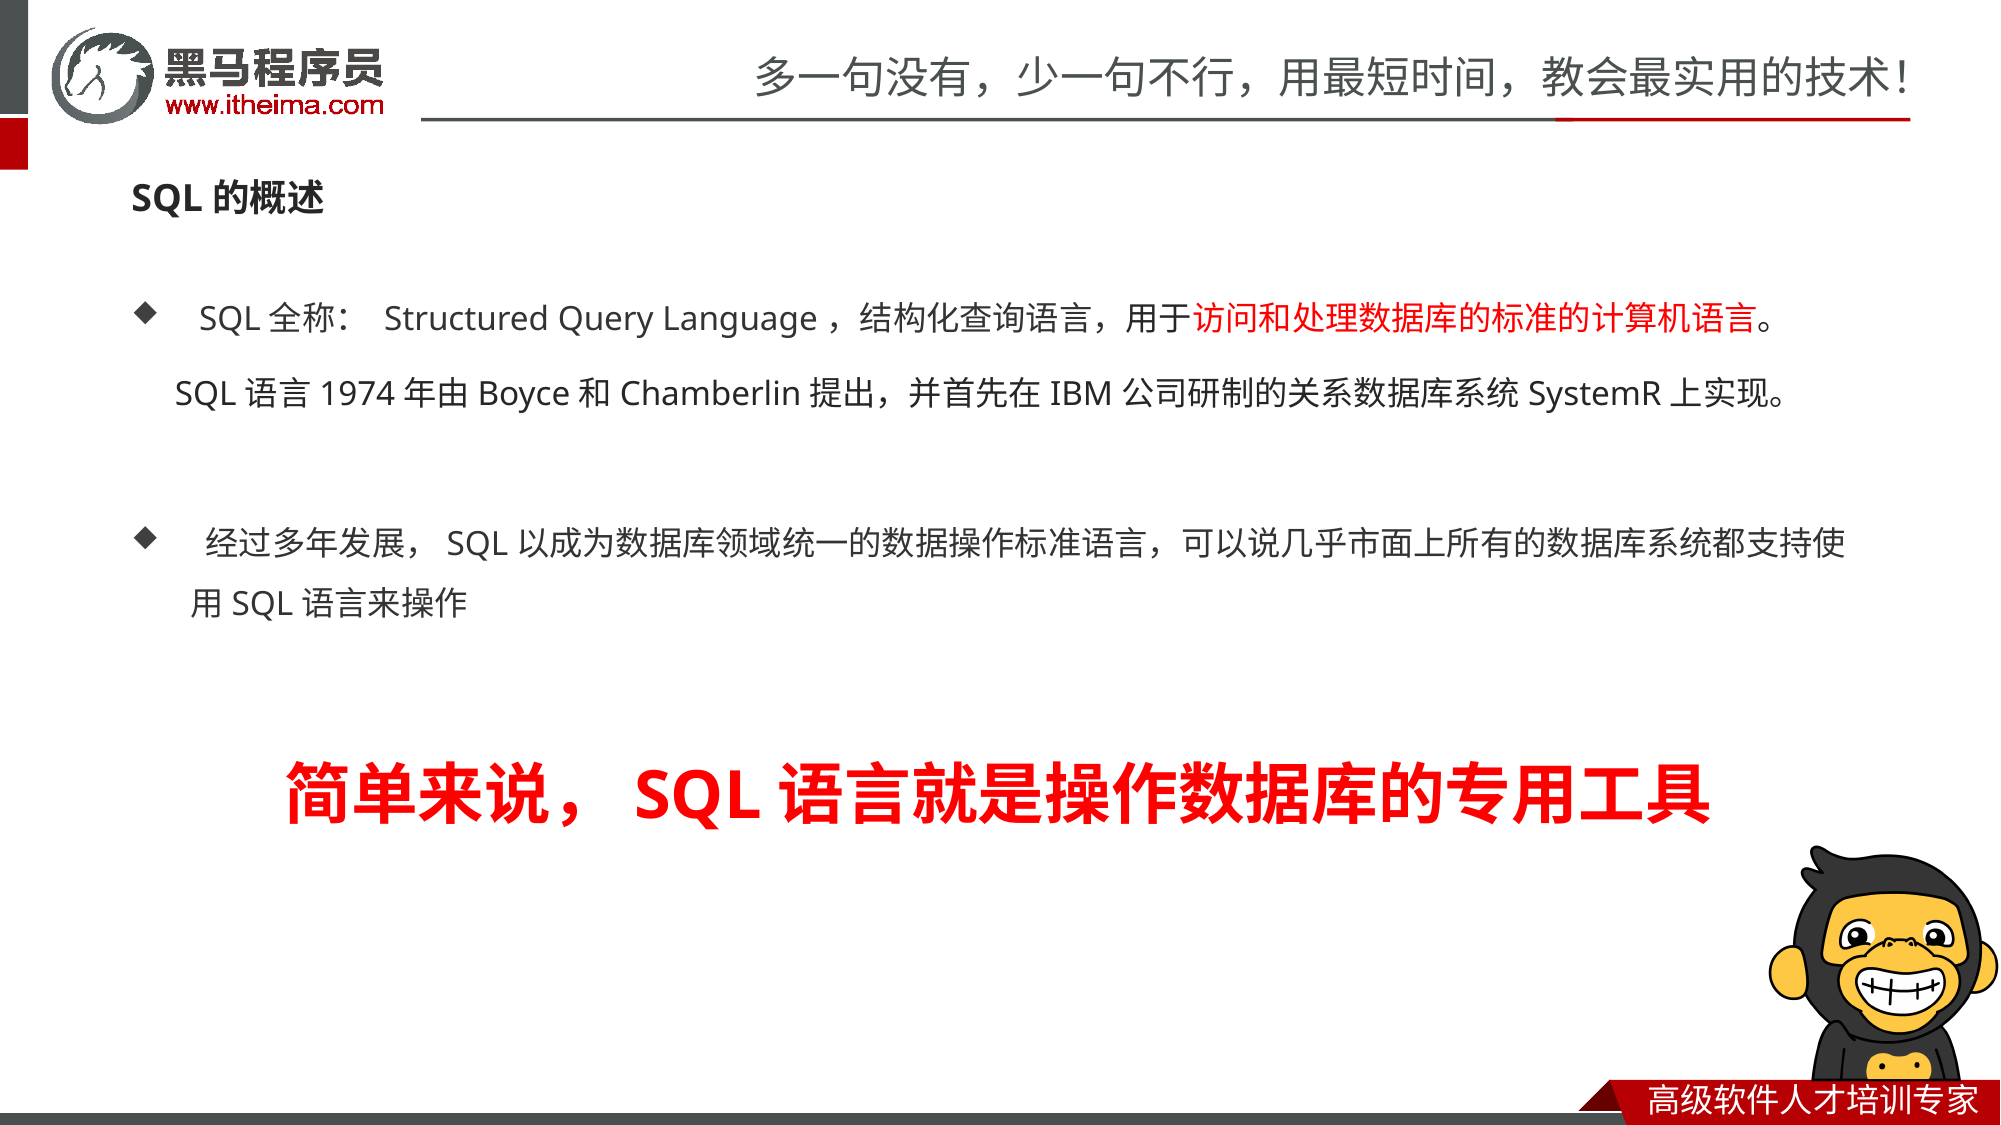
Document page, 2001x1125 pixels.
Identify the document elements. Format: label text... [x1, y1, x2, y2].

list SQL的概述 [116, 154, 1872, 239]
picture [50, 26, 384, 125]
text_box SQL全称： Structured Query Language，结构化查询语言，用于访问和处理数据库的标准的计算机语言。 SQL语言1974年由Boyce和Chamberlin提出，并首先在IBM公司研制的关系数据库系统SystemR上实现。 经过多年发展，SQL以成为数据库领域统一的数据操作标准语言，可以说几乎市面上所有的数据库系统都支持使用SQL语言来操作 简单来说，SQL语言就是操作数据库的专用工具 [116, 270, 1880, 963]
picture [1715, 803, 2000, 1125]
